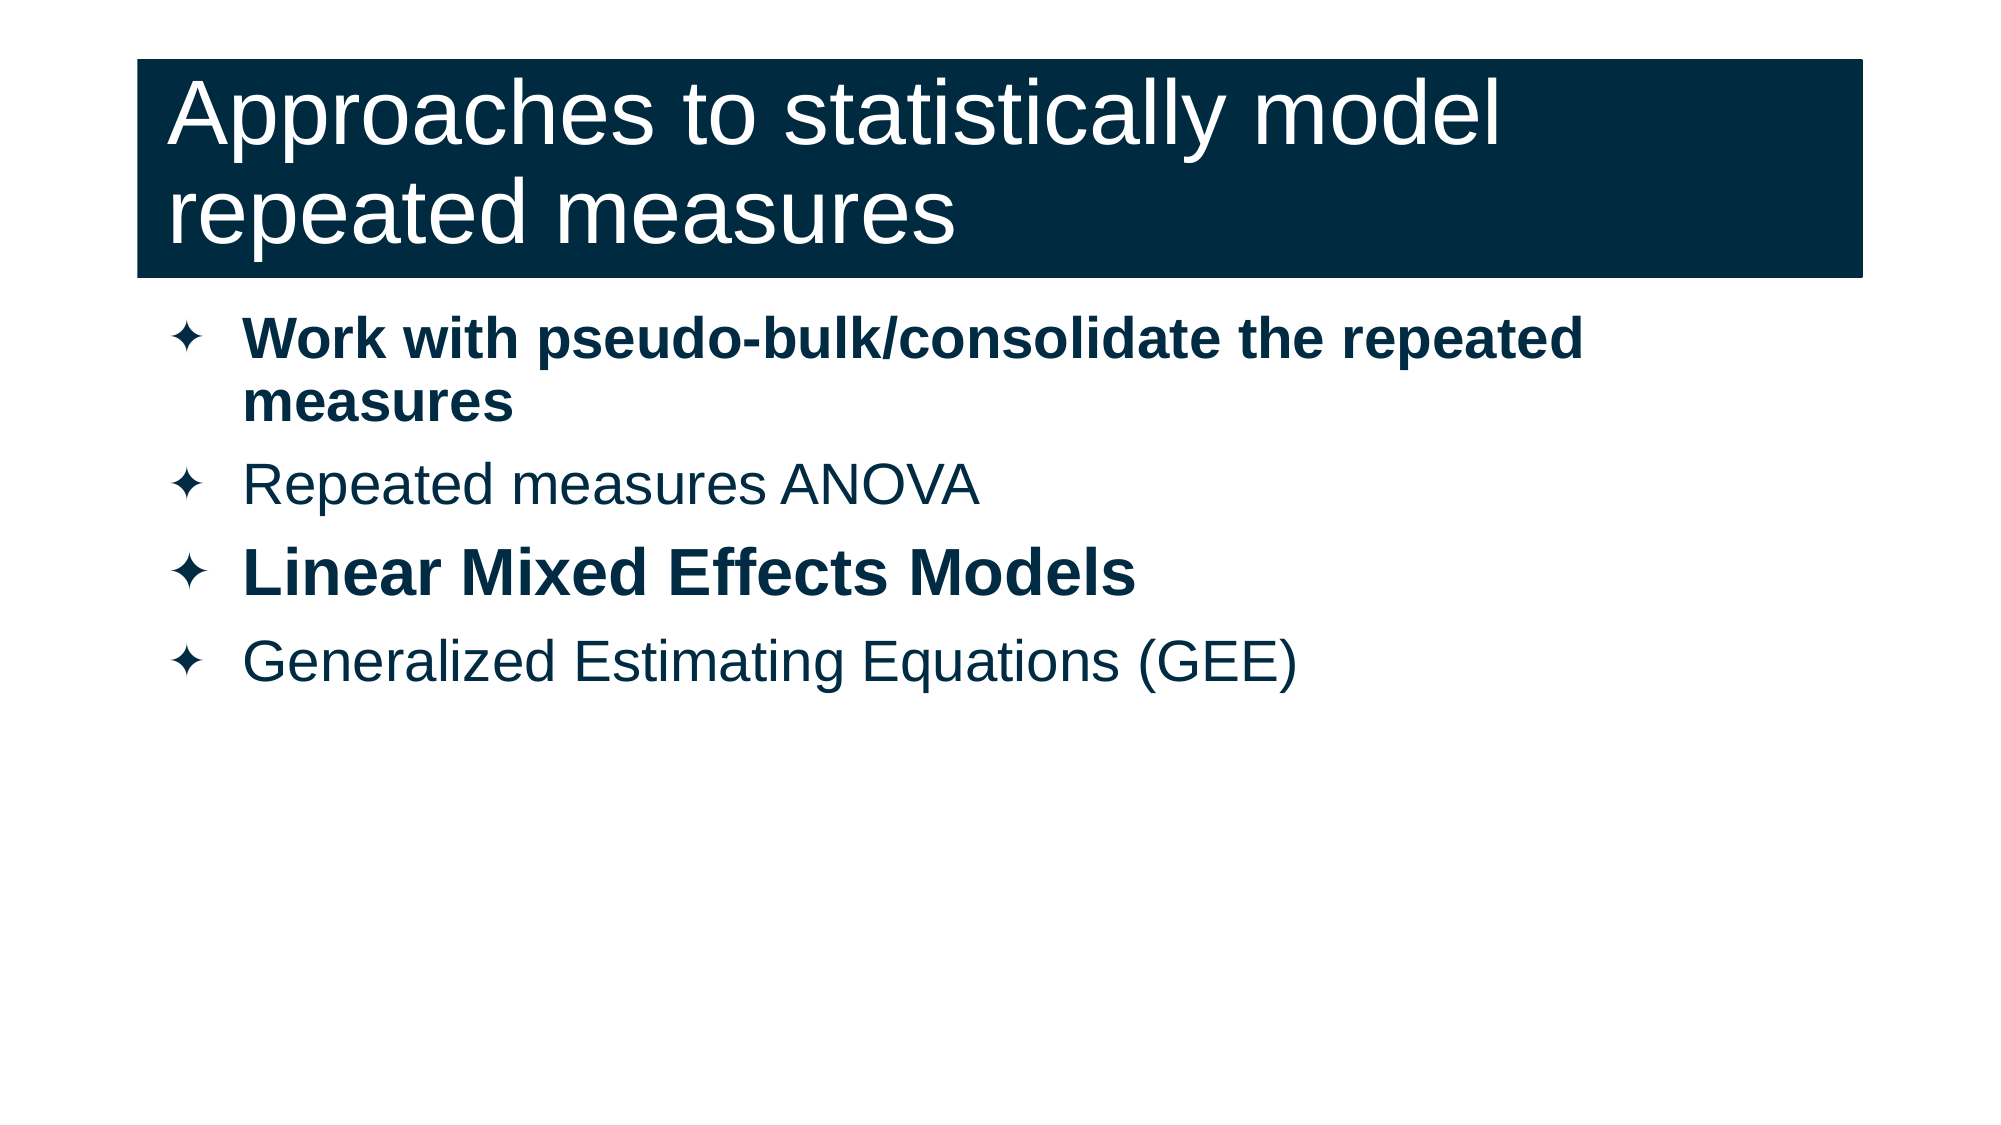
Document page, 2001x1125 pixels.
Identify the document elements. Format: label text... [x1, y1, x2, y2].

title Approaches to statistically model repeated measures [137, 59, 1863, 278]
list Work with pseudo-bulk/consolidate the repeated measures Repeated measures ANOVA Linear Mixed Effects Models Generalized Estimating Equations (GEE) [137, 307, 1863, 699]
